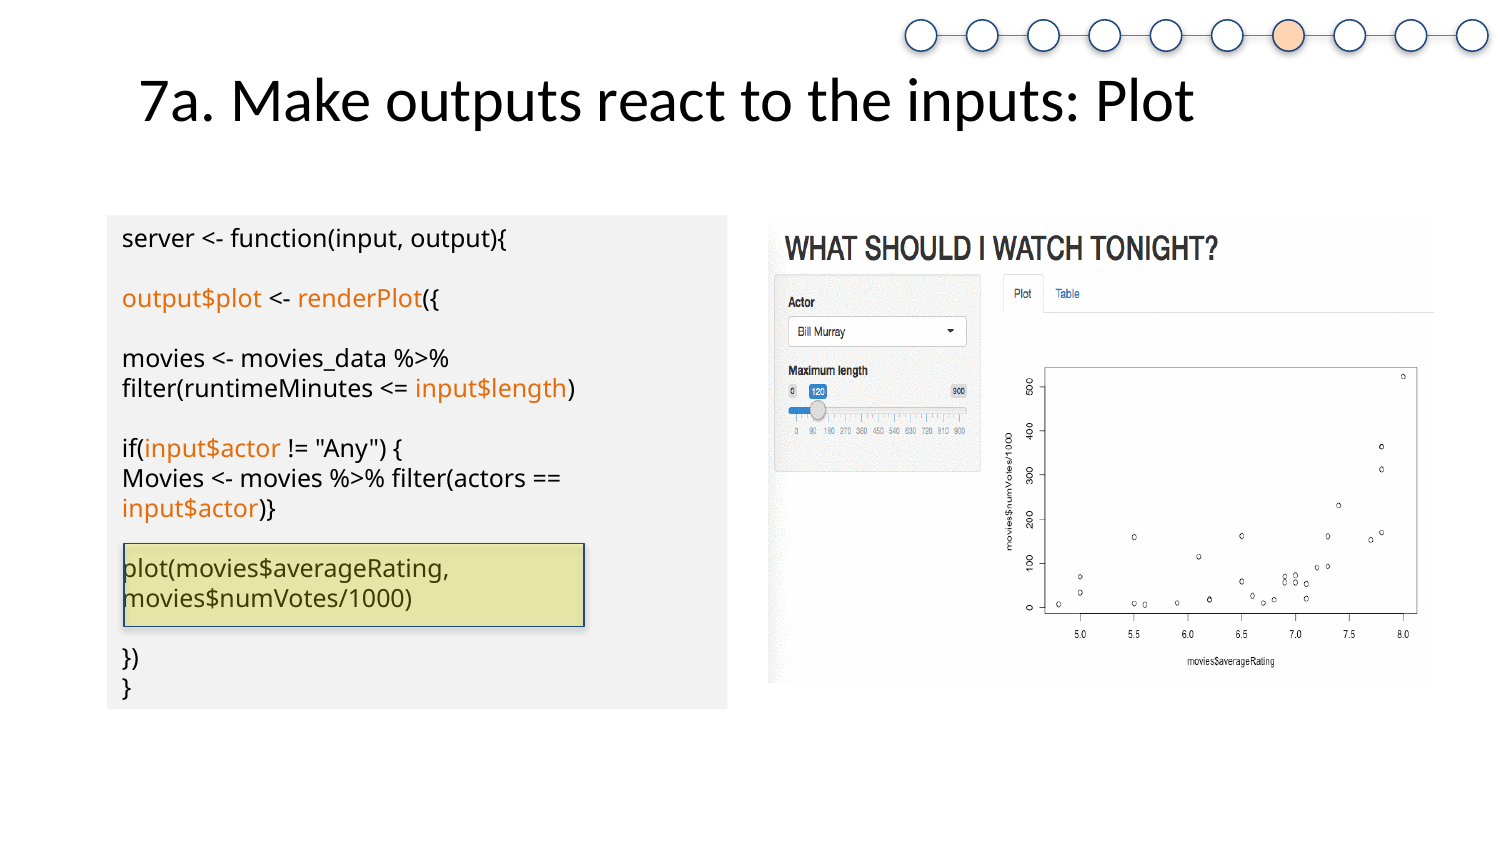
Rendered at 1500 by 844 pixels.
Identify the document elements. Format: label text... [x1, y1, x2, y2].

text_box server <- function(input, output){ output$plot <- renderPlot({ movies <- movies_data %>% filter(runtimeMinutes <= input$length) if(input$actor != "Any") { Movies <- movies %>% filter(actors == input$actor)} plot(movies$averageRating, movies$numVotes/1000) }) } [107, 215, 728, 710]
picture [768, 215, 1434, 683]
text_box 7a. Make outputs react to the inputs: Plot [123, 51, 1351, 179]
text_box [905, 19, 1489, 52]
text_box [123, 543, 585, 627]
